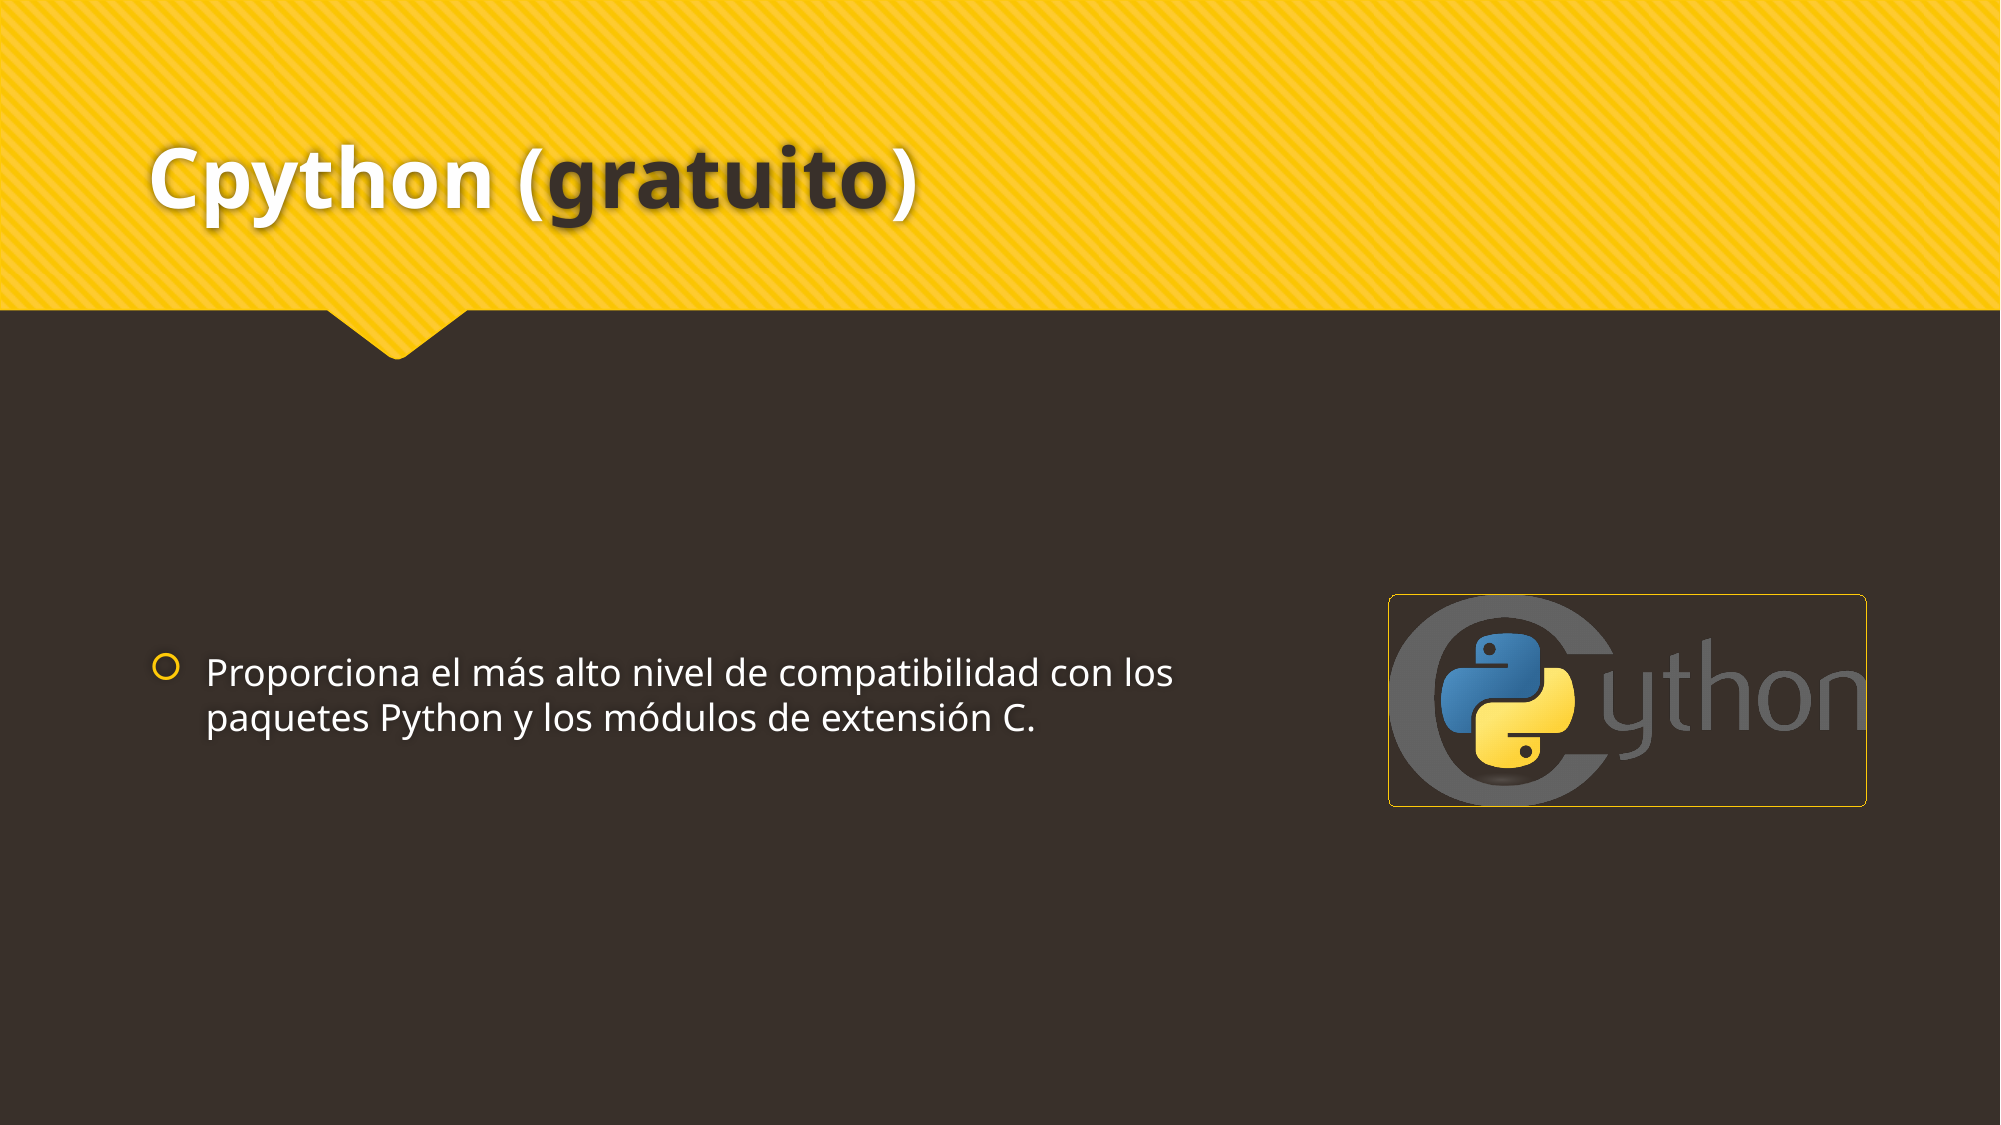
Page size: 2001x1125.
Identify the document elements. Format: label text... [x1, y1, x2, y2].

title Cpython (gratuito) [132, 73, 1868, 233]
list Proporciona el más alto nivel de compatibilidad con los paquetes Python y los módulos de extensión C. [134, 395, 1316, 992]
picture [1388, 594, 1867, 808]
